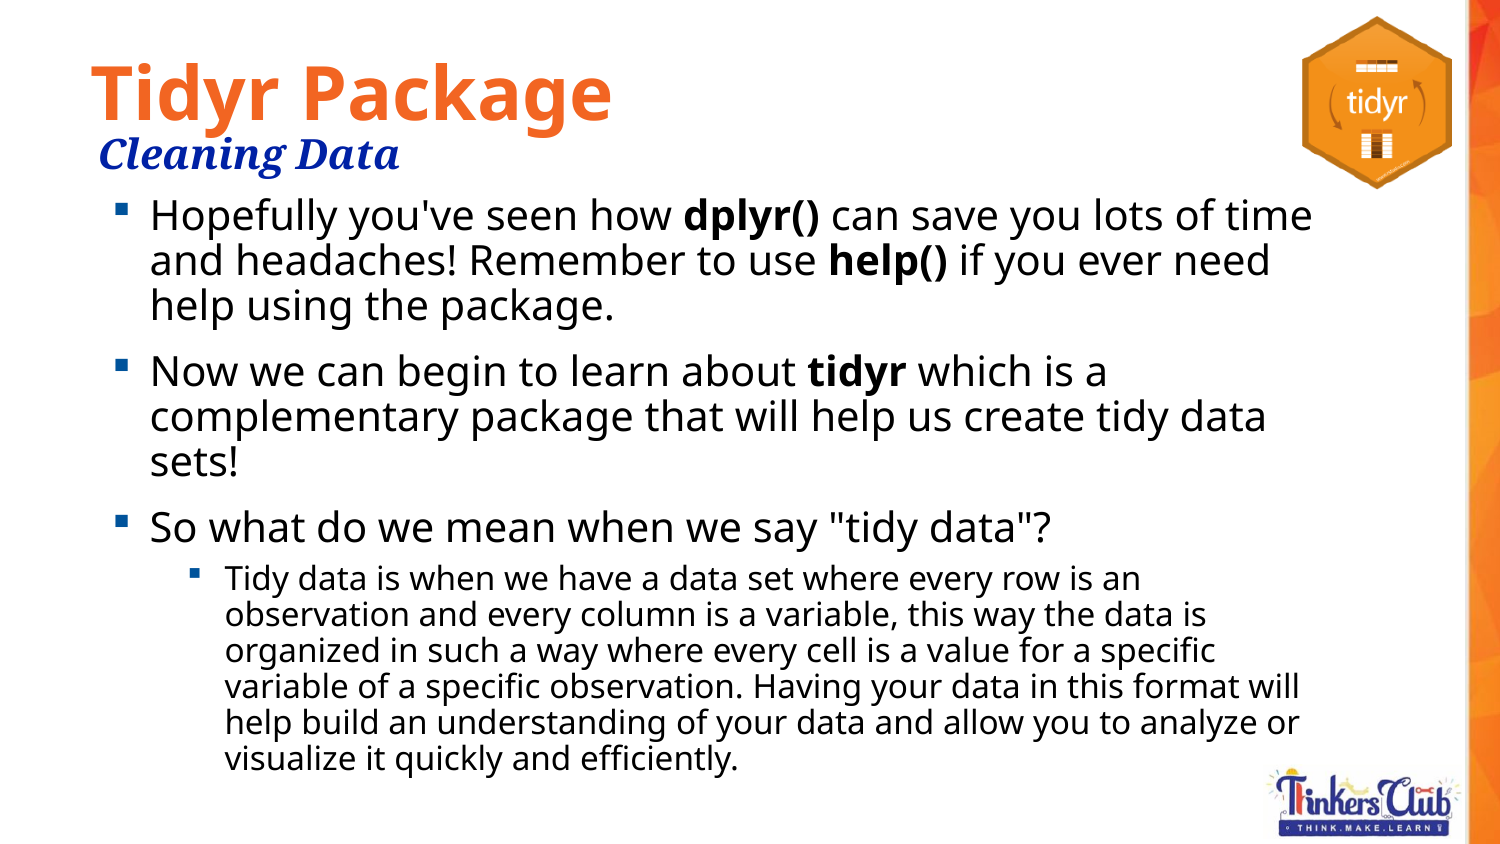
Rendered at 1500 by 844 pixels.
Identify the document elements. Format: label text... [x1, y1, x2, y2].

list Cleaning Data [0, 125, 1296, 172]
picture [1465, 0, 1500, 844]
list Hopefully you've seen how dplyr() can save you lots of time and headaches! Remember to use help() if you ever need help using the package. Now we can begin to learn about tidyr which is a complementary package that will help us create tidy data sets! So what do we mean when we say "tidy data"? Tidy data is when we have a data set where every row is an observation and every column is a variable, this way the data is organized in such a way where every cell is a value for a specific variable of a specific observation. Having your data in this format will help build an understanding of your data and allow you to analyze or visualize it quickly and efficiently. [97, 187, 1329, 800]
picture [1296, 16, 1457, 196]
subtitle Tidyr Package [0, 37, 1296, 99]
picture [1263, 764, 1462, 839]
